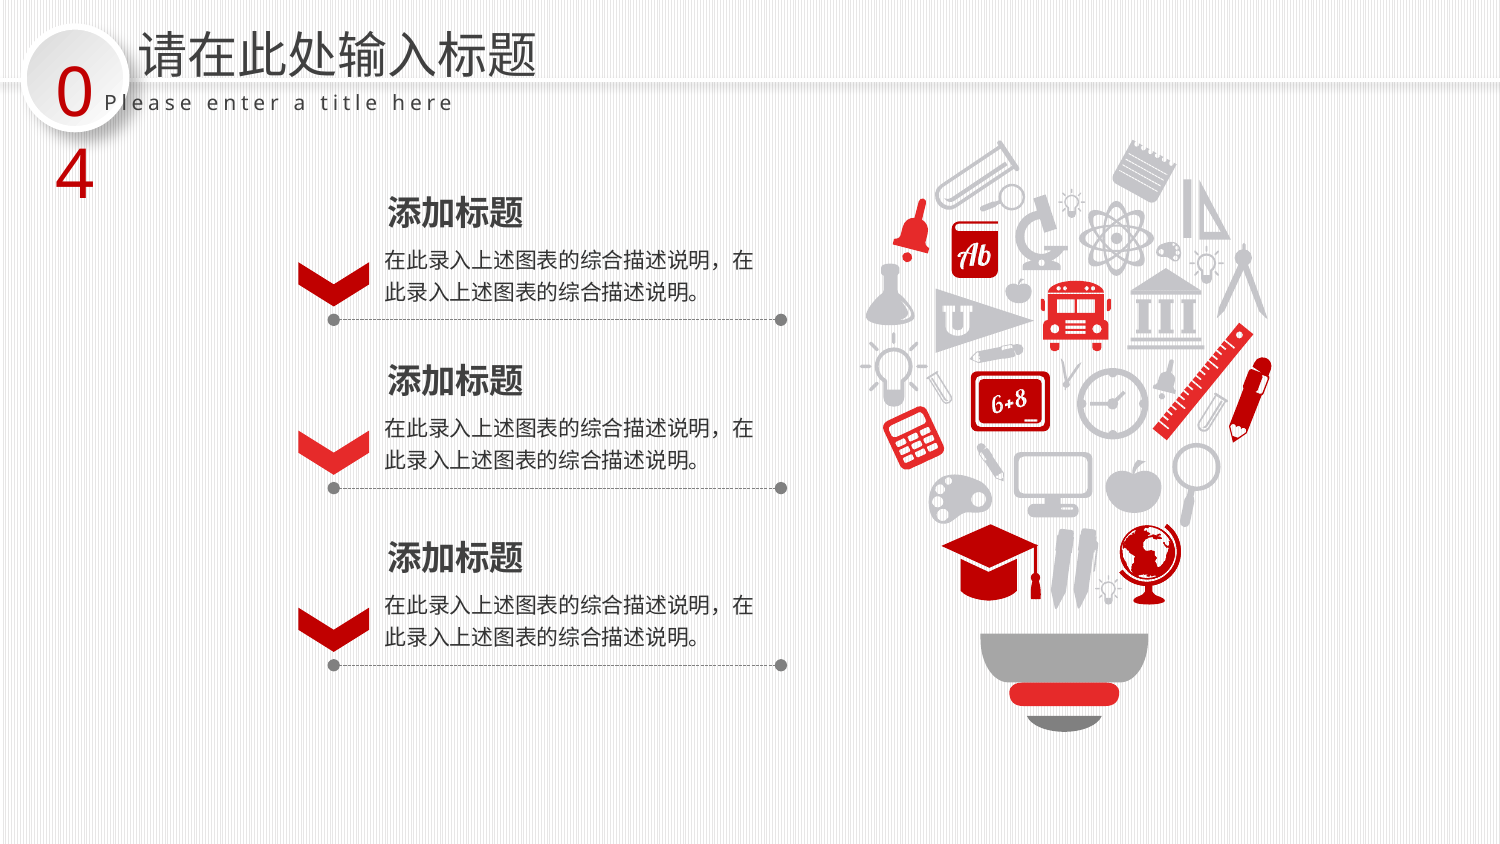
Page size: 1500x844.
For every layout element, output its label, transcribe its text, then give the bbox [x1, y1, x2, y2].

text_box [1130, 337, 1202, 342]
text_box [970, 371, 1050, 432]
text_box [1058, 528, 1074, 536]
text_box 请在此处输入标题 [97, 16, 578, 79]
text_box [23, 26, 127, 139]
text_box [1040, 298, 1045, 312]
text_box [1088, 209, 1145, 267]
text_box [1043, 294, 1109, 340]
text_box [1110, 232, 1123, 245]
text_box [1130, 268, 1202, 291]
text_box [1112, 139, 1177, 203]
text_box [1140, 228, 1155, 249]
text_box [1130, 291, 1202, 295]
text_box 在此录入上述图表的综合描述说明，在此录入上述图表的综合描述说明。 [373, 581, 781, 656]
text_box [998, 183, 1026, 211]
text_box [1179, 495, 1195, 528]
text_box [1118, 524, 1181, 605]
text_box [1095, 579, 1118, 605]
text_box [1117, 239, 1133, 255]
text_box [976, 443, 1004, 482]
text_box [1216, 262, 1247, 319]
text_box [859, 364, 872, 369]
text_box [1189, 250, 1219, 284]
text_box [1050, 342, 1060, 352]
text_box Please enter a title here [127, 81, 468, 122]
text_box [1228, 357, 1272, 443]
text_box [1106, 262, 1127, 276]
text_box [1017, 278, 1025, 288]
text_box [1092, 342, 1102, 352]
text_box 添加标题 [376, 184, 536, 235]
text_box [1080, 528, 1097, 536]
text_box [1103, 252, 1108, 260]
text_box [1138, 304, 1149, 333]
text_box [997, 140, 1020, 172]
text_box [1152, 359, 1176, 394]
text_box [1158, 393, 1165, 400]
text_box [1202, 400, 1223, 429]
text_box [1183, 179, 1192, 238]
text_box [1234, 249, 1252, 265]
text_box [1242, 242, 1246, 253]
text_box 在此录入上述图表的综合描述说明，在此录入上述图表的综合描述说明。 [373, 235, 781, 310]
text_box [1060, 358, 1067, 383]
text_box [1100, 222, 1116, 238]
text_box [1158, 299, 1174, 304]
text_box [1183, 304, 1194, 333]
text_box [1125, 252, 1130, 260]
text_box [931, 377, 949, 402]
text_box [1053, 602, 1060, 610]
text_box [1127, 345, 1205, 350]
text_box 添加标题 [376, 353, 536, 404]
text_box [1055, 534, 1074, 553]
text_box [928, 374, 953, 404]
text_box [1136, 329, 1152, 334]
text_box [1076, 601, 1083, 609]
text_box [1015, 194, 1068, 271]
text_box [297, 260, 371, 308]
text_box [1197, 396, 1226, 432]
text_box [979, 632, 1150, 684]
text_box [1077, 534, 1097, 553]
text_box [969, 344, 1024, 364]
text_box [297, 428, 371, 477]
text_box [1095, 247, 1109, 252]
text_box [869, 381, 879, 392]
text_box [1172, 442, 1221, 491]
text_box 请在此处输入标题 [127, 80, 578, 91]
text_box [1158, 329, 1174, 334]
text_box [1181, 299, 1196, 304]
text_box [1025, 714, 1103, 733]
text_box [1095, 224, 1110, 230]
text_box [1077, 368, 1149, 440]
text_box [297, 605, 371, 654]
text_box [1062, 188, 1086, 218]
text_box [892, 198, 930, 254]
text_box [1073, 551, 1094, 603]
text_box [1187, 487, 1196, 496]
text_box [902, 252, 913, 263]
text_box [935, 288, 1035, 353]
text_box [1124, 247, 1138, 252]
text_box [944, 161, 1008, 202]
text_box [1005, 283, 1032, 304]
text_box [1123, 224, 1138, 230]
text_box [1065, 362, 1082, 384]
text_box [1009, 684, 1120, 707]
text_box [1214, 392, 1229, 403]
text_box 在此录入上述图表的综合描述说明，在此录入上述图表的综合描述说明。 [373, 404, 781, 479]
text_box [892, 332, 896, 345]
text_box [1243, 262, 1268, 320]
text_box [1156, 241, 1182, 262]
text_box [1103, 217, 1108, 225]
text_box [874, 347, 913, 407]
text_box [1161, 304, 1171, 333]
text_box [1093, 539, 1099, 572]
text_box [1199, 179, 1231, 240]
text_box [869, 341, 879, 352]
text_box [926, 371, 939, 380]
text_box 添加标题 [376, 530, 536, 581]
text_box [1047, 280, 1104, 293]
text_box [1136, 299, 1152, 304]
text_box [935, 145, 1014, 210]
text_box [1088, 238, 1116, 267]
text_box [1117, 209, 1145, 238]
text_box [1050, 551, 1072, 603]
text_box [1062, 381, 1070, 388]
text_box [916, 364, 928, 369]
text_box [928, 474, 992, 524]
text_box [1105, 459, 1162, 513]
text_box [909, 381, 919, 392]
text_box [1013, 452, 1093, 518]
text_box [909, 341, 919, 352]
text_box [883, 406, 945, 470]
text_box [1106, 200, 1127, 214]
text_box [1106, 298, 1111, 312]
text_box [951, 221, 998, 278]
text_box [1078, 228, 1093, 249]
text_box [941, 524, 1042, 601]
text_box [865, 263, 915, 326]
text_box [1125, 217, 1130, 225]
text_box [980, 201, 997, 212]
text_box [1152, 322, 1254, 441]
text_box [1090, 390, 1126, 410]
